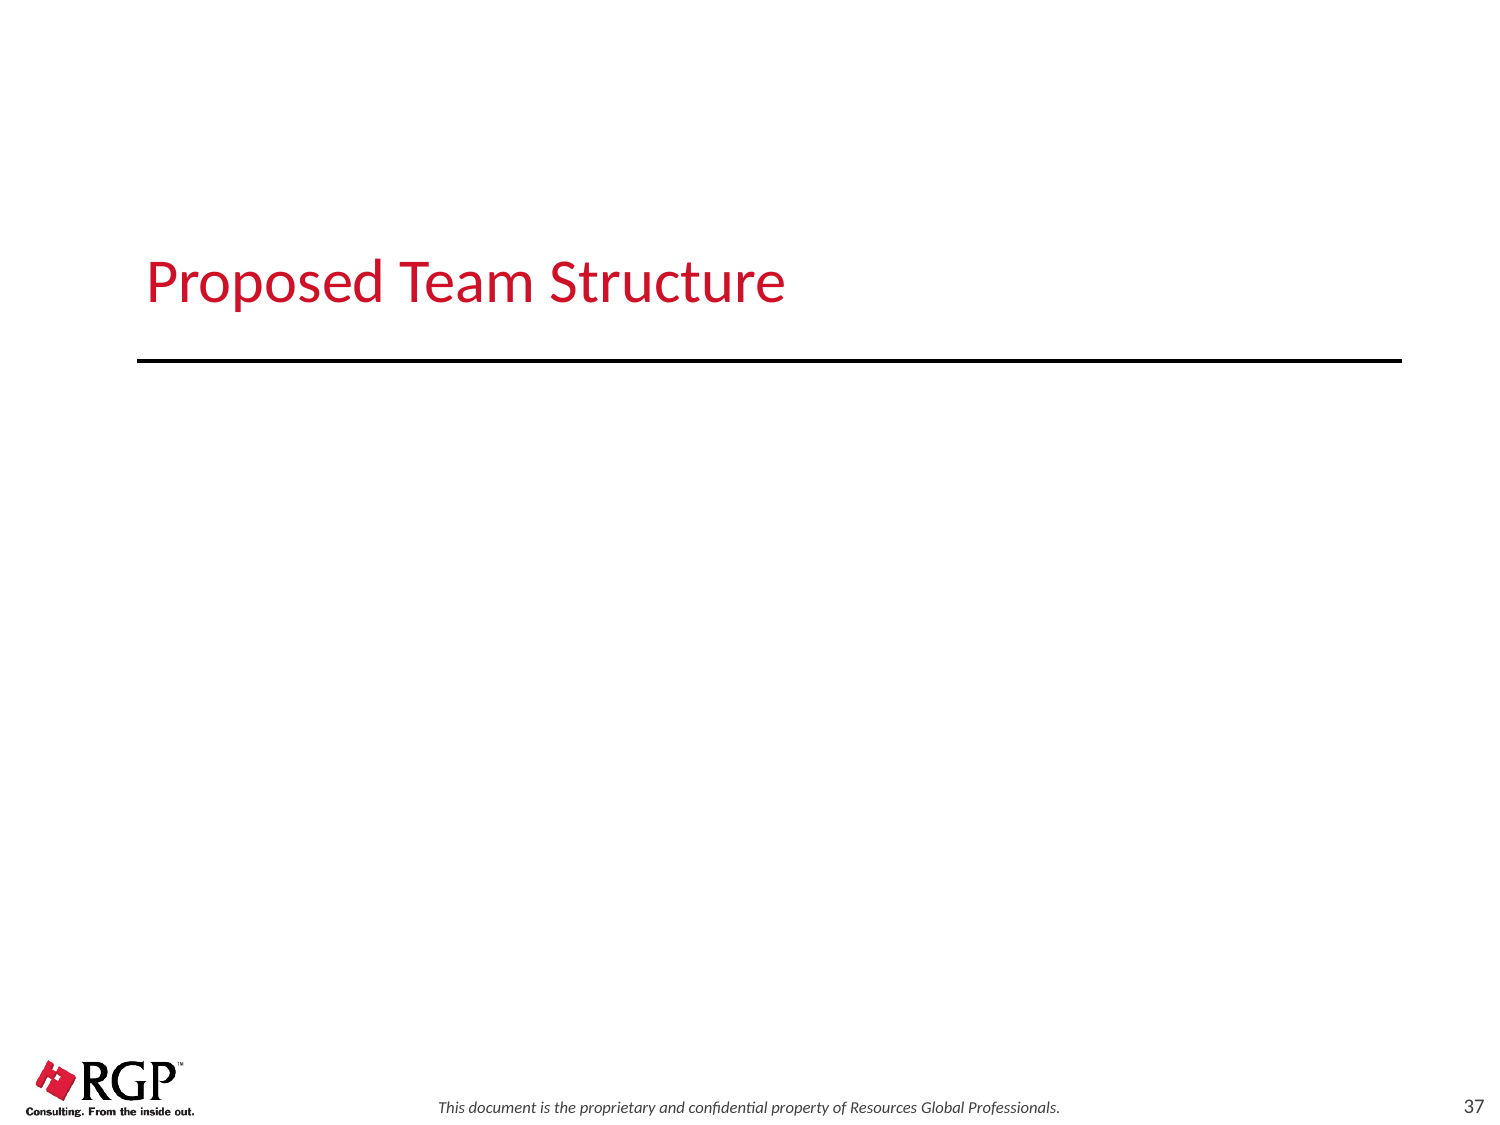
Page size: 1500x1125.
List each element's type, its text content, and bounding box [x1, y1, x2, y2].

title Proposed Team Structure [131, 81, 1407, 323]
picture [26, 1060, 194, 1117]
